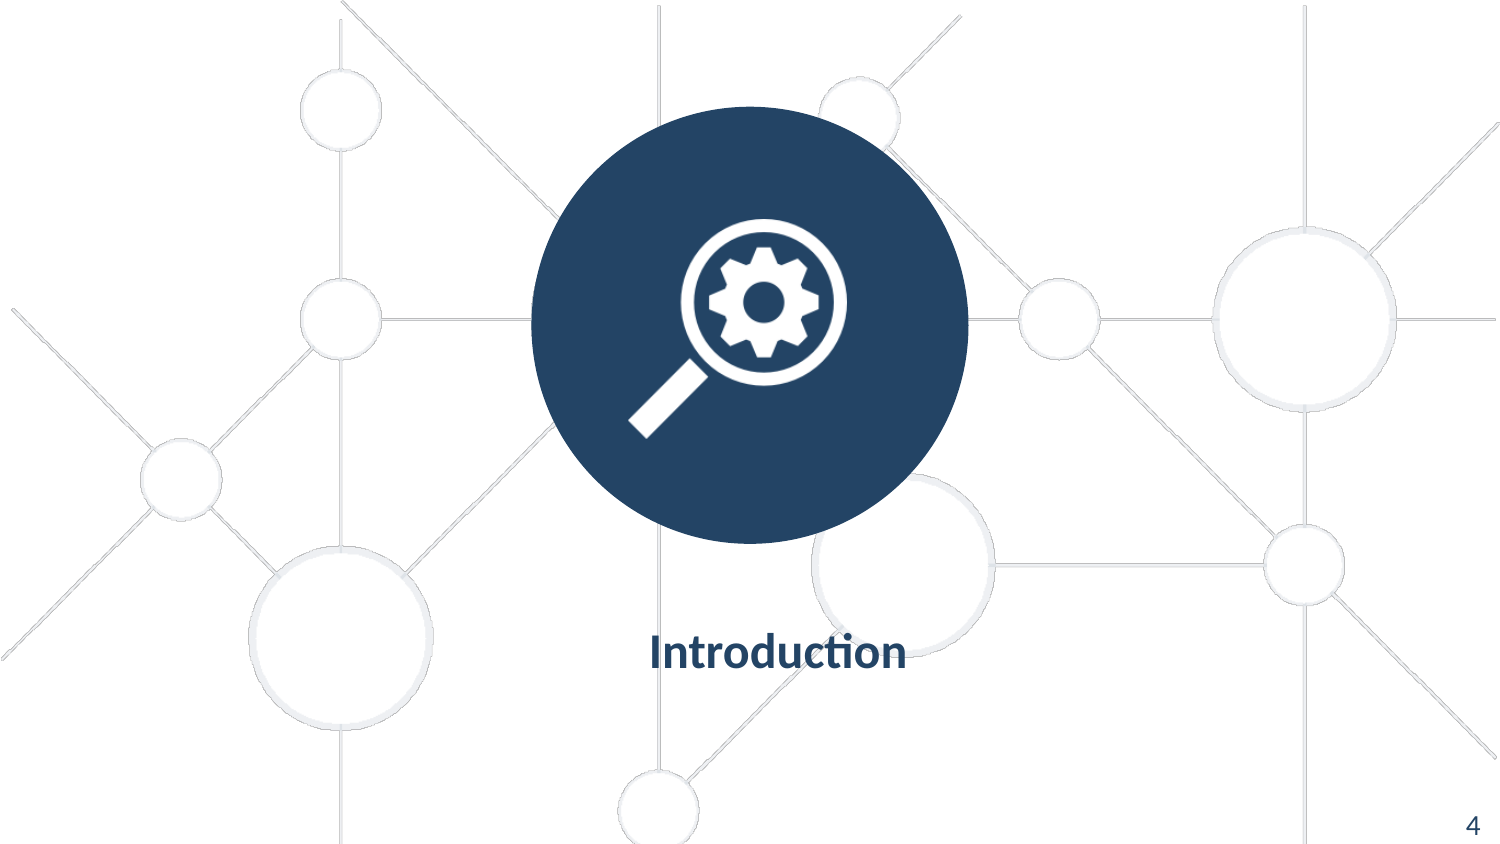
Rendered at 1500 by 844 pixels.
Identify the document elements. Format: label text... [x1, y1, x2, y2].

picture [0, 0, 1500, 844]
title Introduction [194, 608, 1362, 679]
slide_number ‹#› [1454, 800, 1500, 838]
